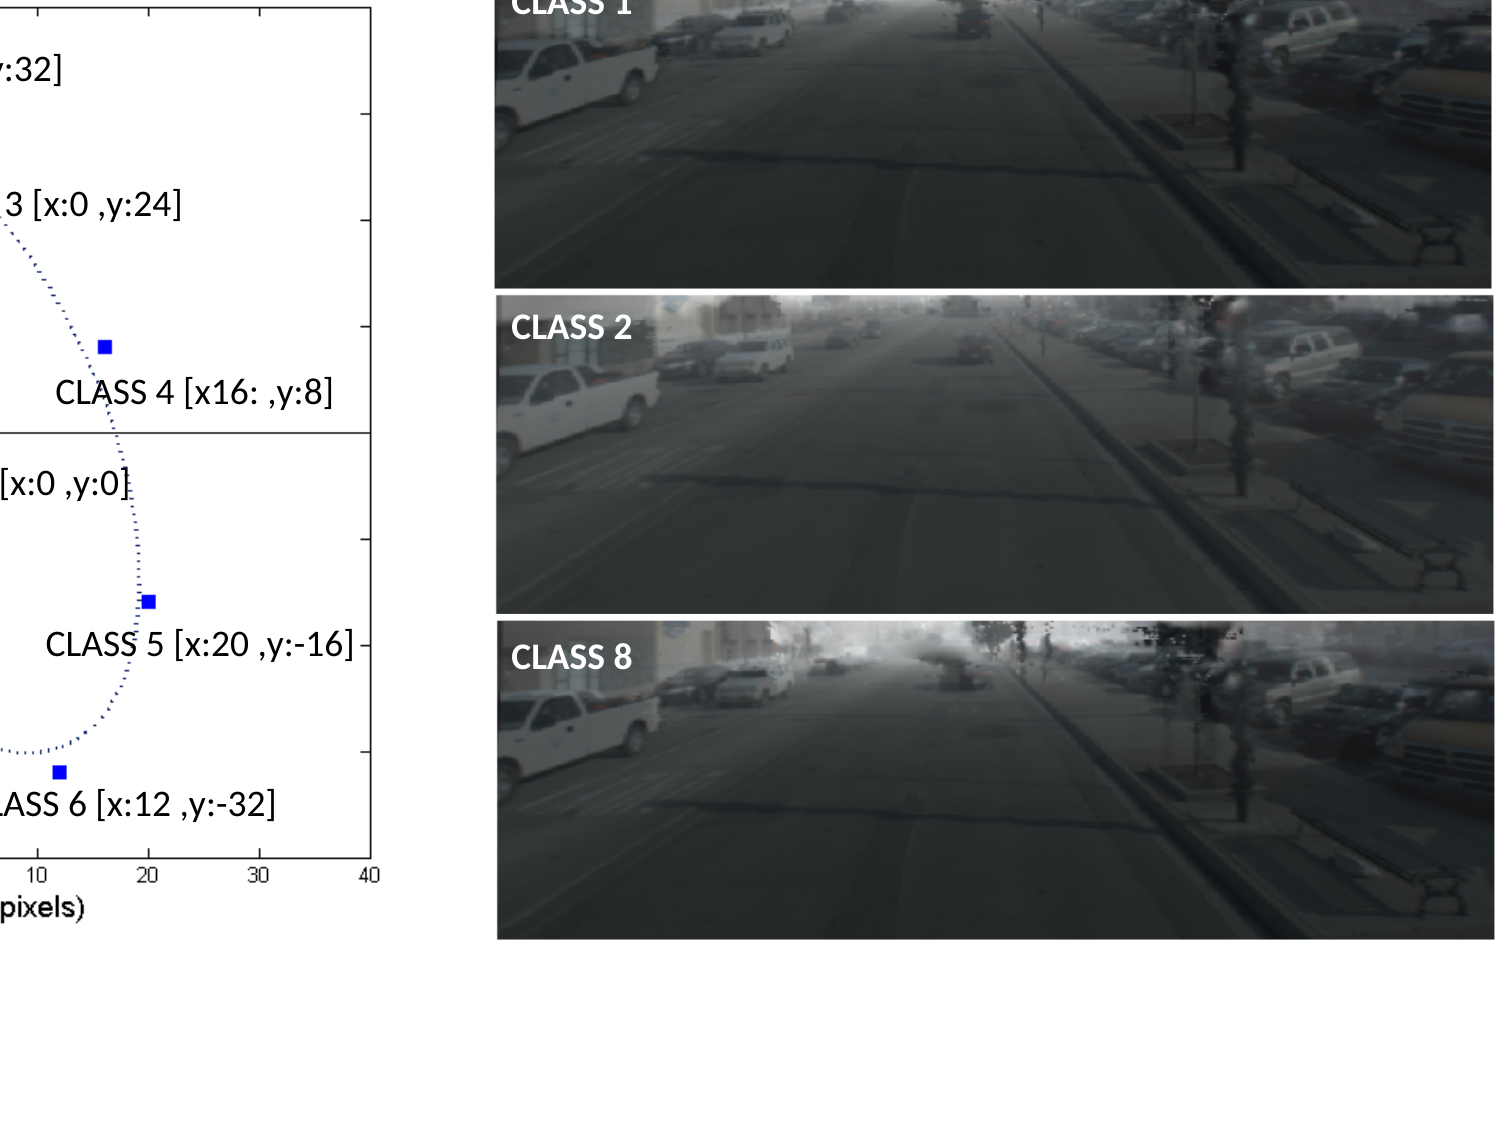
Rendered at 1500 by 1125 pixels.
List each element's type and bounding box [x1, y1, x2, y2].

picture [0, 0, 479, 944]
picture [484, 0, 1500, 946]
